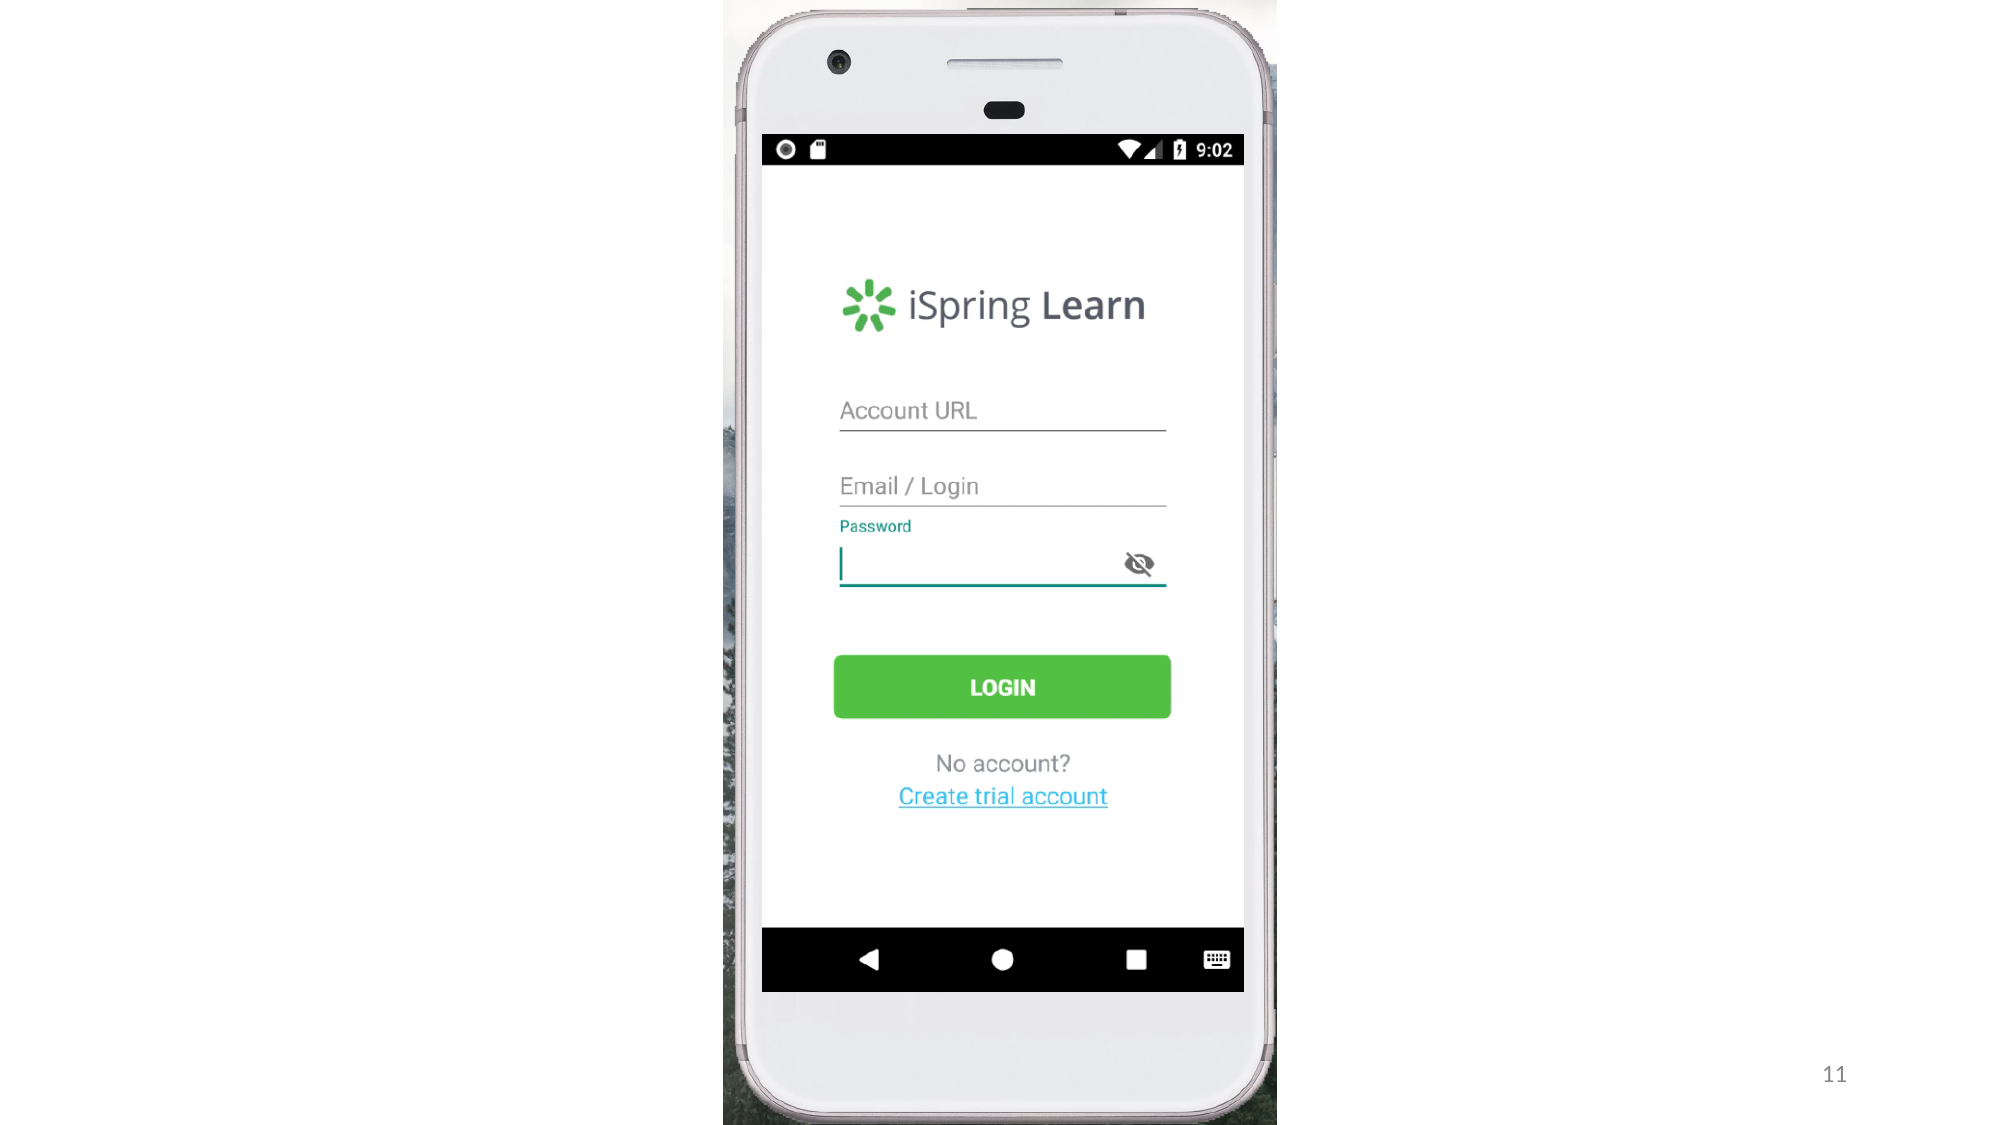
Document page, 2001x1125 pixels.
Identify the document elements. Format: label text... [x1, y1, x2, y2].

slide_number 11 [1412, 1042, 1863, 1103]
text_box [722, 0, 1278, 1125]
